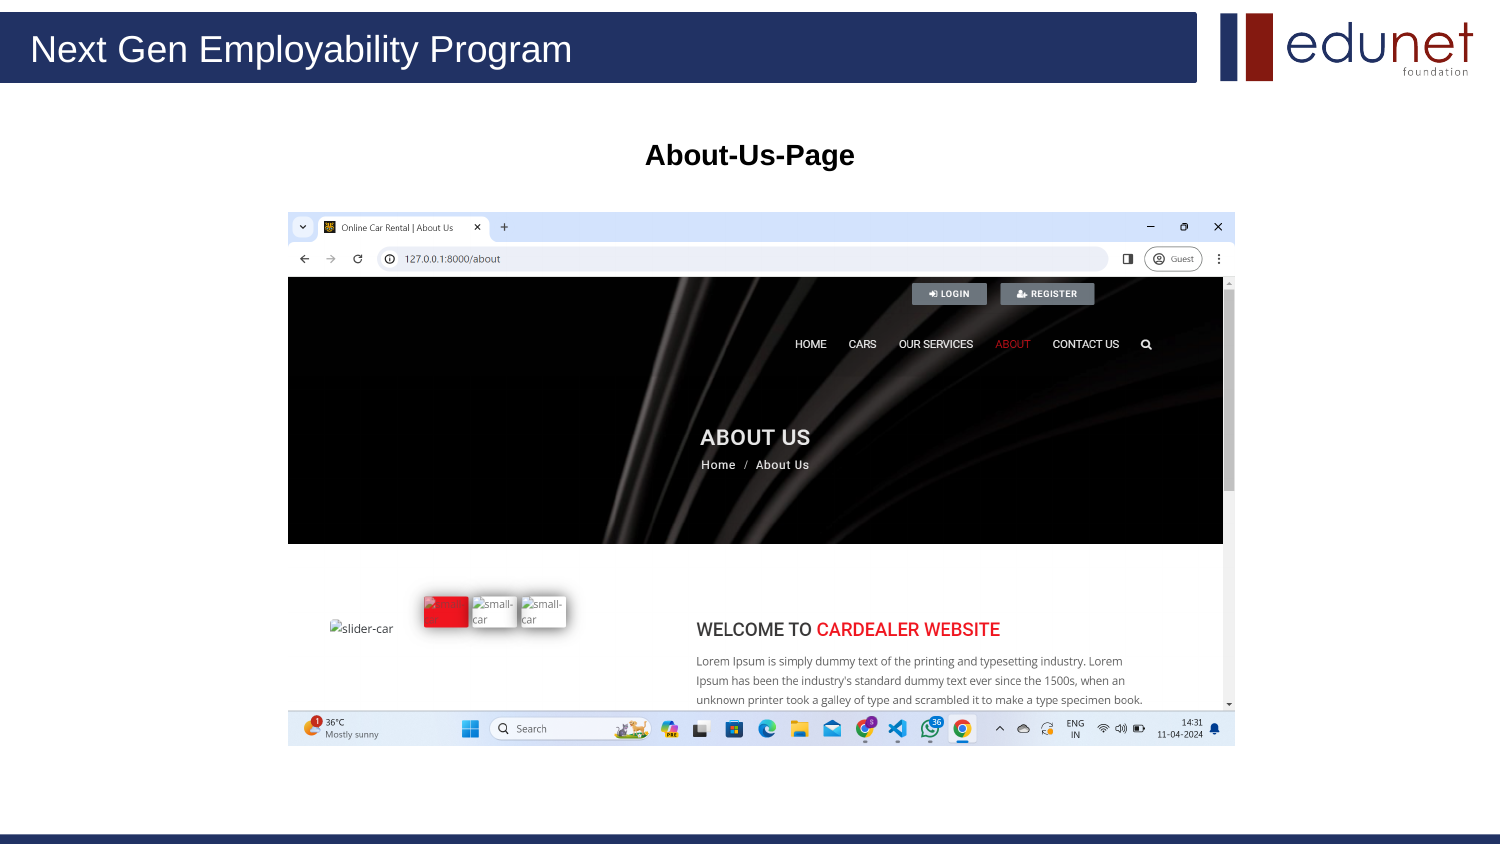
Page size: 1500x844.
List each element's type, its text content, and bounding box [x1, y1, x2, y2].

picture [288, 212, 1236, 746]
picture [1279, 14, 1482, 83]
title About-Us-Page [103, 98, 1397, 208]
